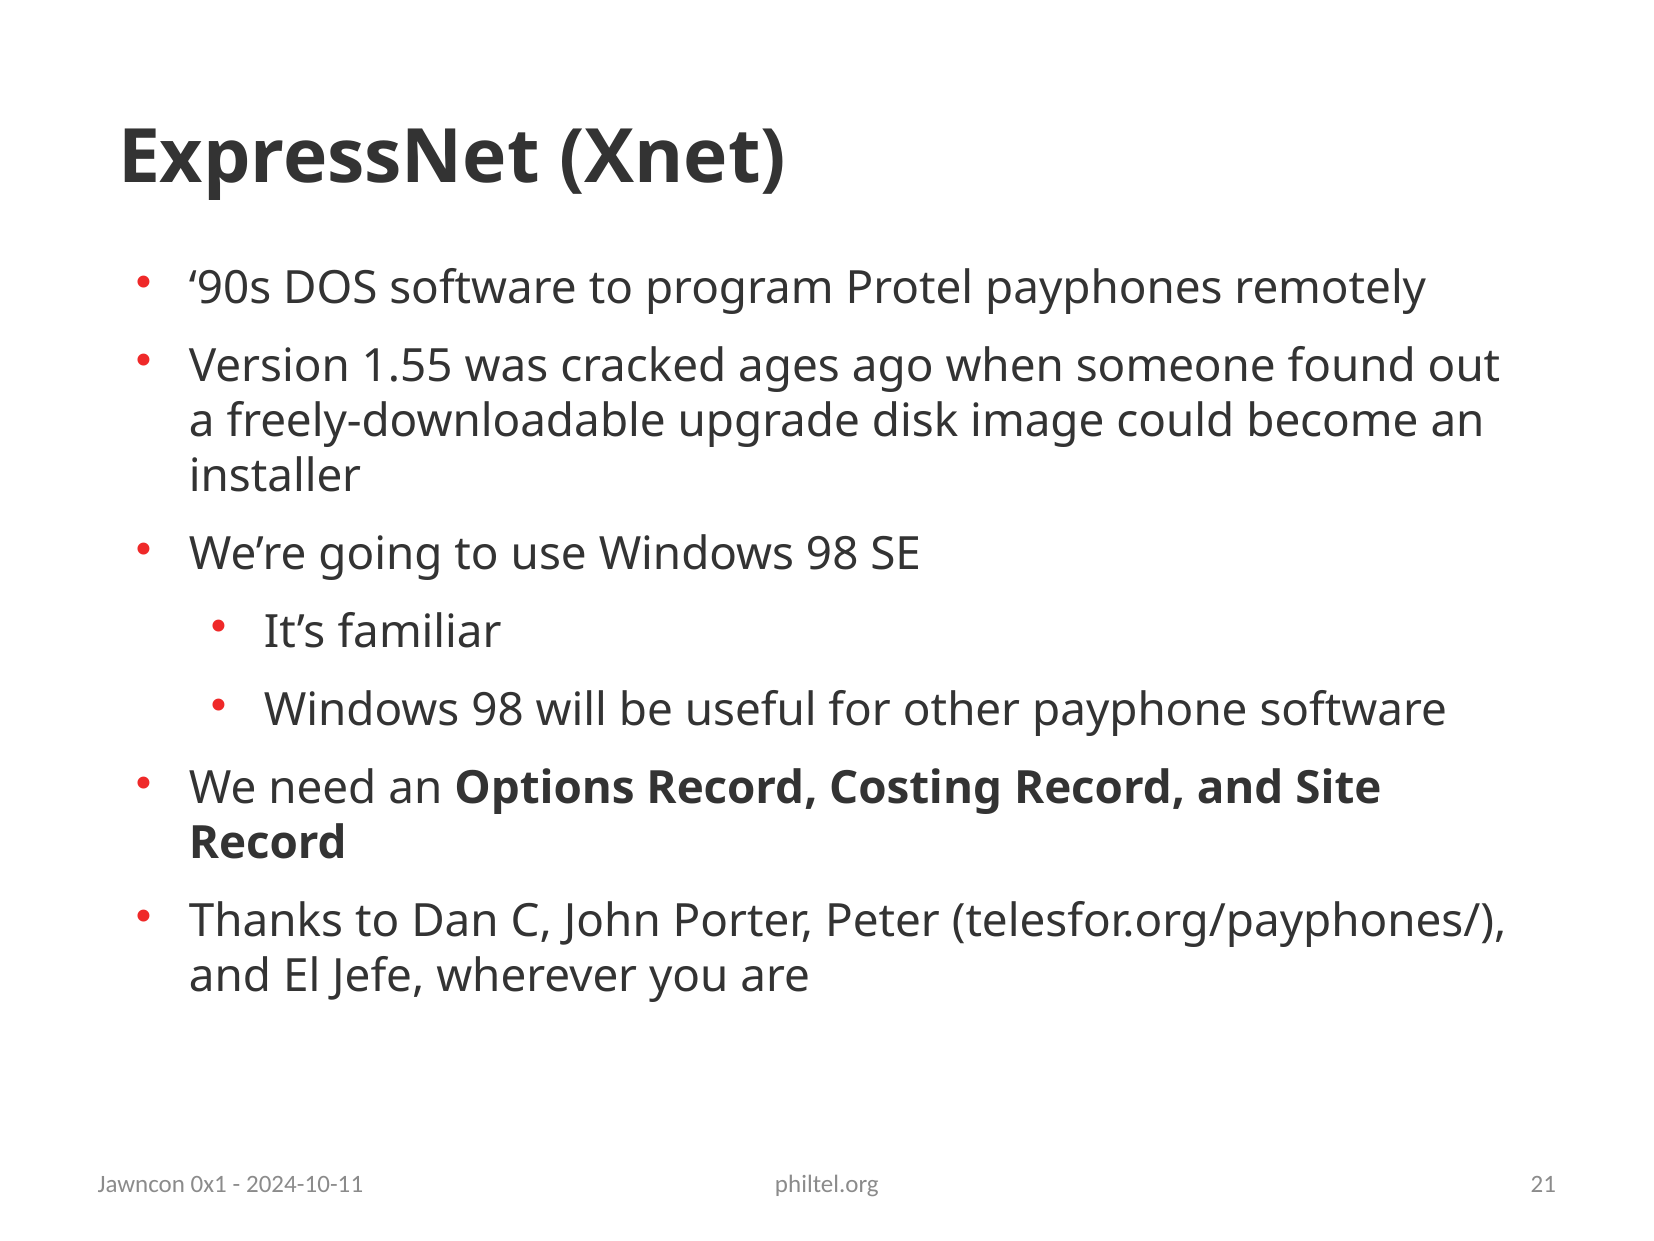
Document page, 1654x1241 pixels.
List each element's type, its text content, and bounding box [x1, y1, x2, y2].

text_box ‘90s DOS software to program Protel payphones remotely Version 1.55 was cracked ages ago when someone found out a freely-downloadable upgrade disk image could become an installer We’re going to use Windows 98 SE It’s familiar Windows 98 will be useful for other payphone software We need an Options Record, Costing Record, and Site Record Thanks to Dan C, John Porter, Peter (telesfor.org/payphones/), and El Jefe, wherever you are [118, 257, 1527, 1025]
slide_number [82, 1149, 469, 1216]
slide_number 21 [1185, 1149, 1572, 1216]
text_box ExpressNet (Xnet) [118, 107, 1571, 198]
footer philtel.org [565, 1149, 1089, 1216]
